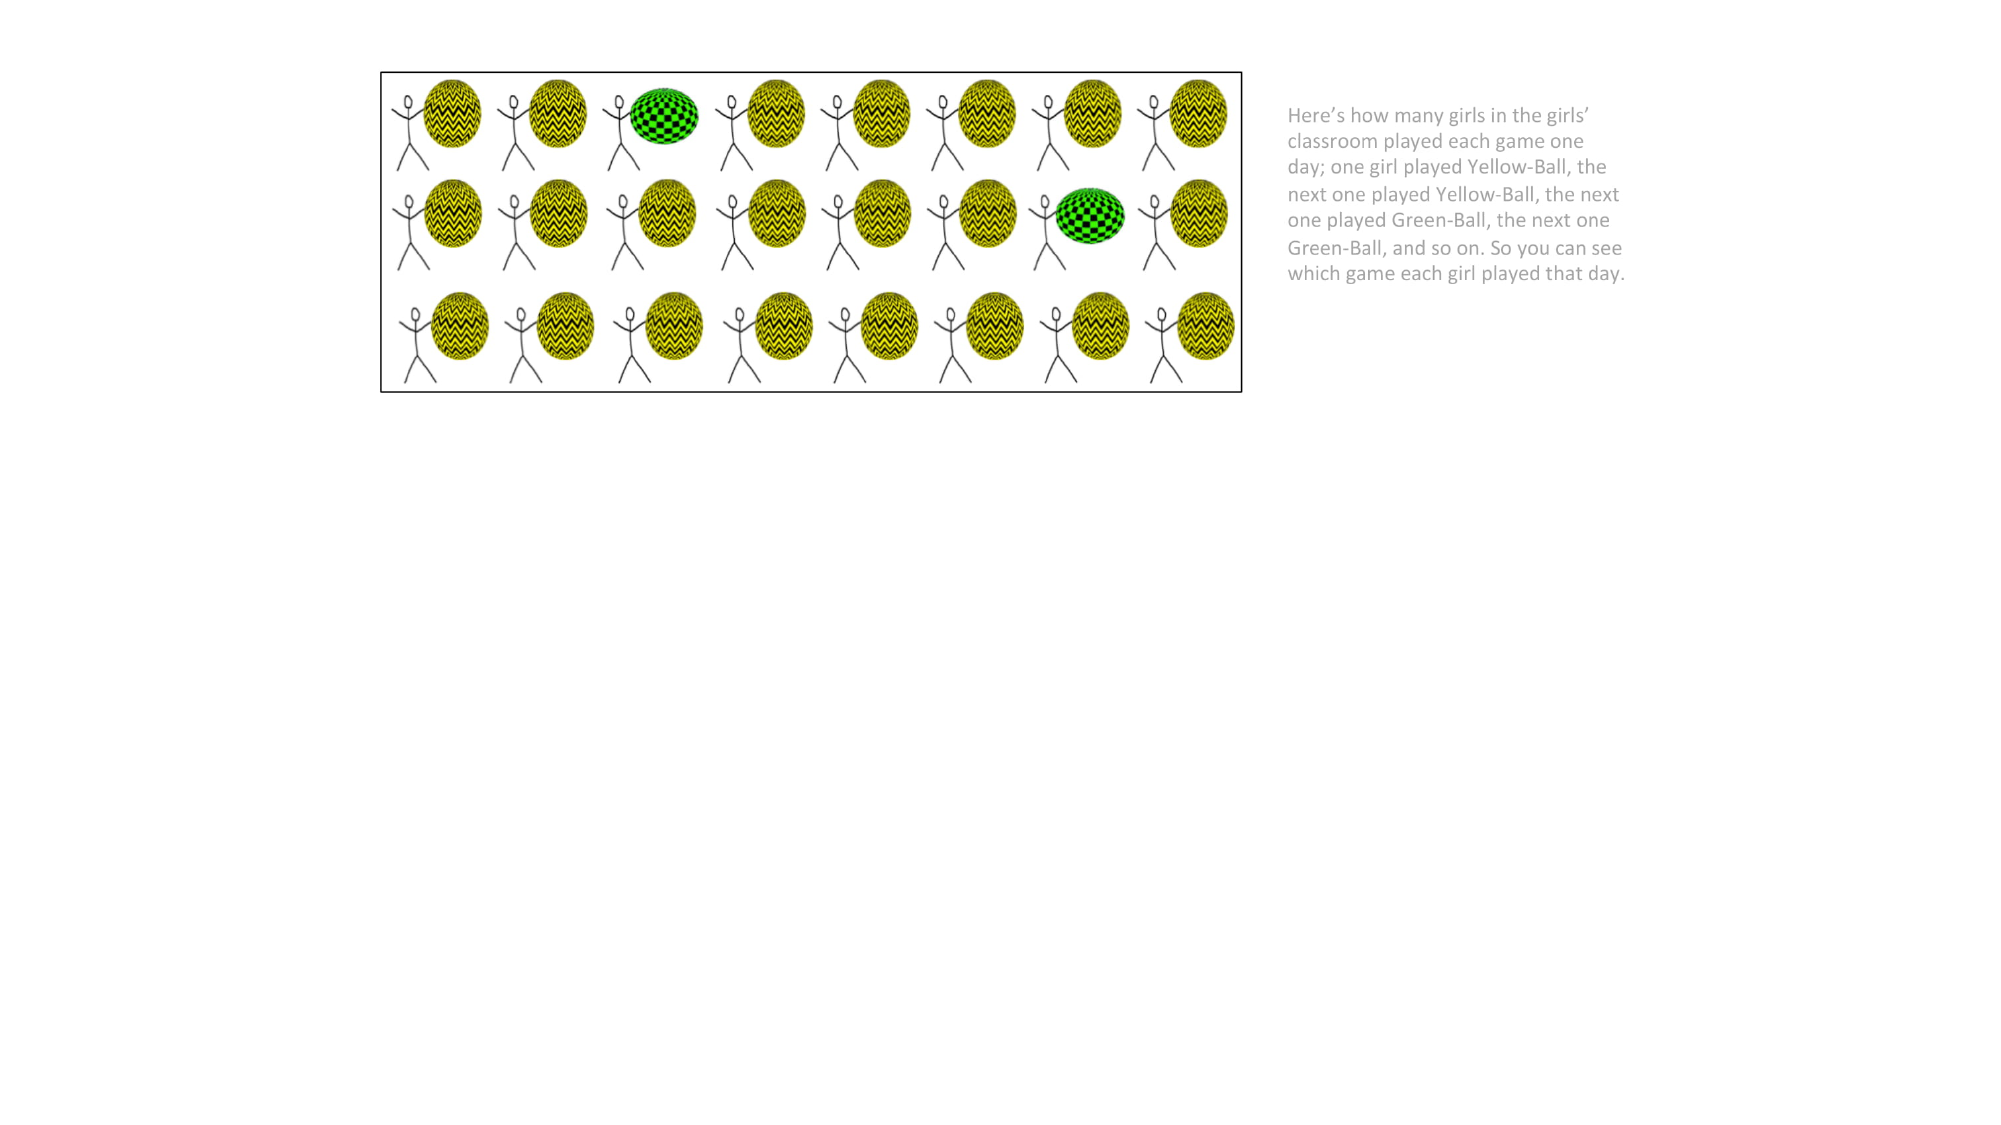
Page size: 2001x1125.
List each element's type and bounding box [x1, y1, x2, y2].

picture [271, 0, 1674, 1125]
